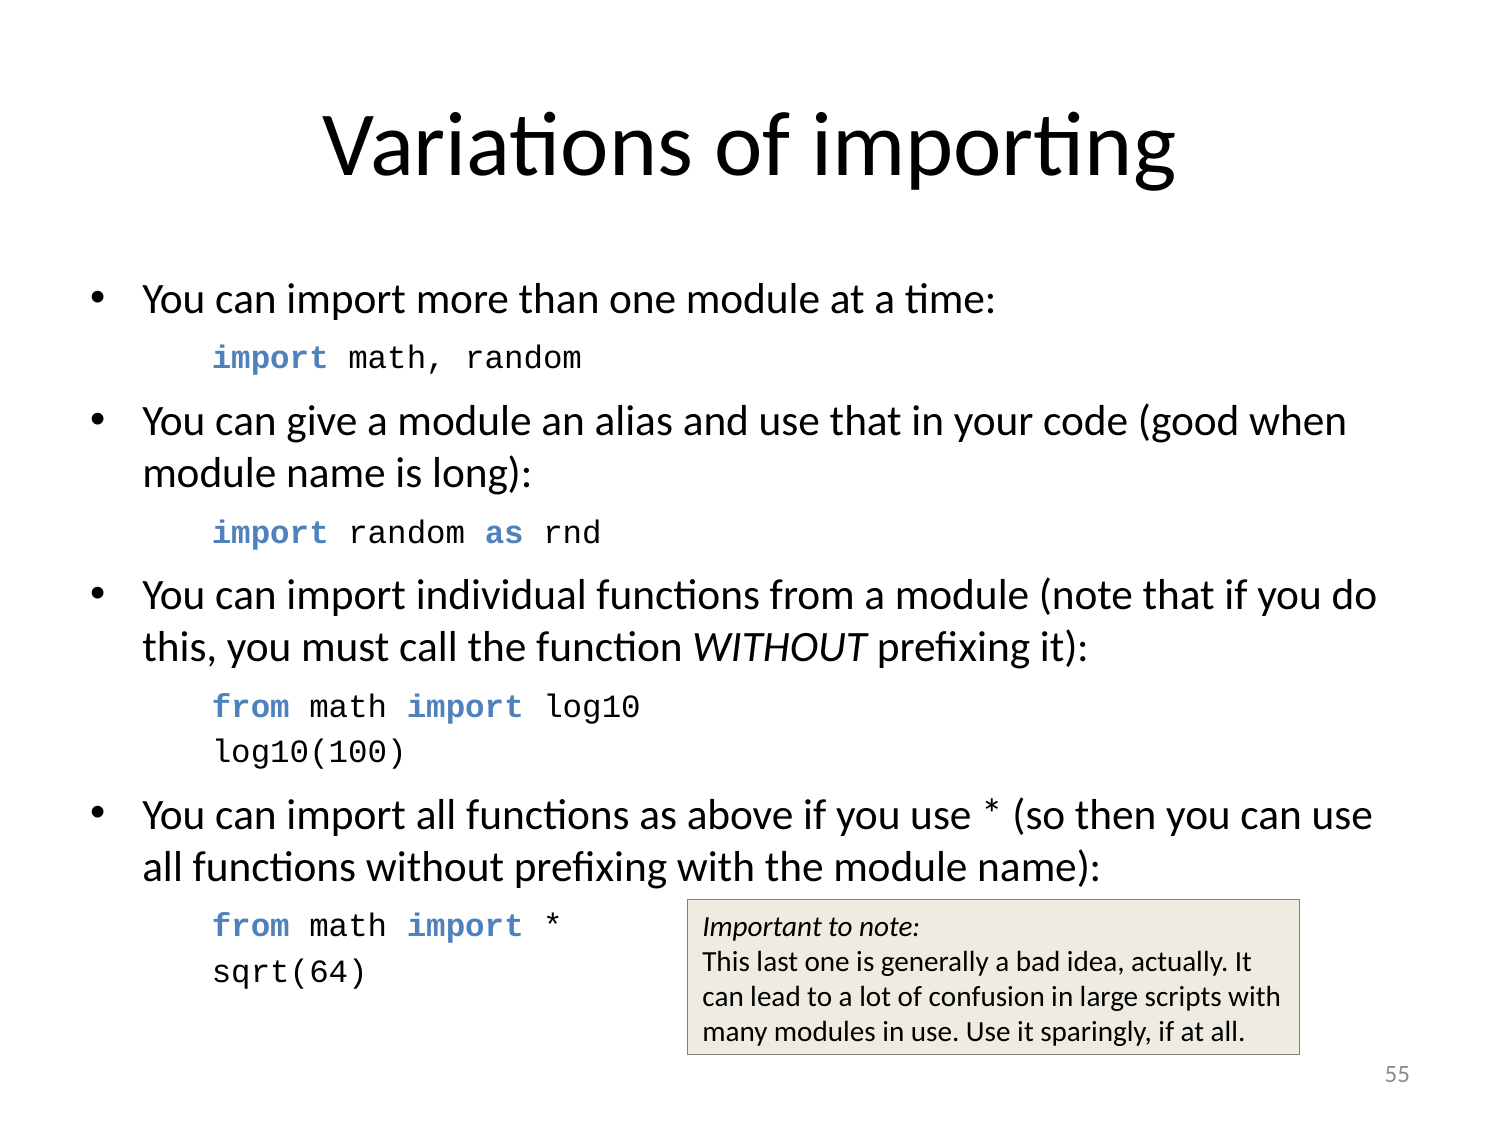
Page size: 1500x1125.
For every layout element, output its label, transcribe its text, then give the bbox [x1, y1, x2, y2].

slide_number 55 [1074, 1042, 1425, 1103]
text_box Important to note: This last one is generally a bad idea, actually. It can lead to a lot of confusion in large scripts with many modules in use. Use it sparingly, if at all. [687, 899, 1300, 1055]
list You can import more than one module at a time: import math, random You can give a module an alias and use that in your code (good when module name is long): import random as rnd You can import individual functions from a module (note that if you do this, you must call the function WITHOUT prefixing it): from math import log10 log10(100) You can import all functions as above if you use * (so then you can use all functions without prefixing with the module name): from math import * sqrt(64) [75, 262, 1425, 1005]
title Variations of importing [75, 45, 1425, 233]
